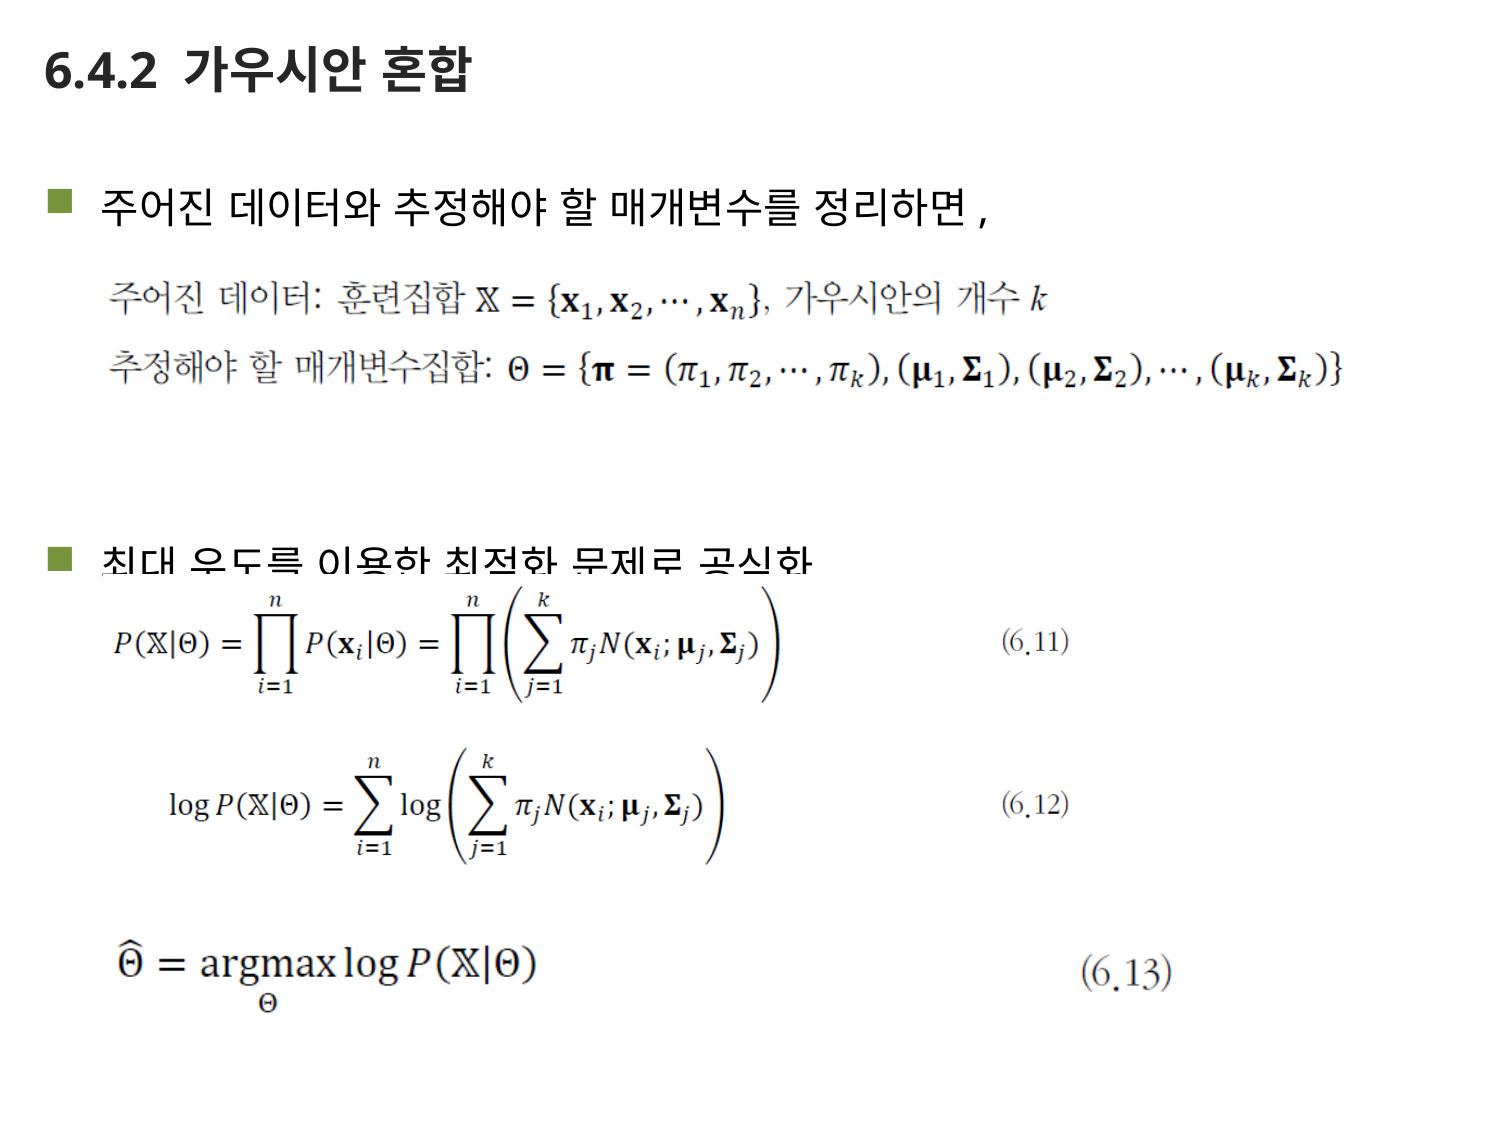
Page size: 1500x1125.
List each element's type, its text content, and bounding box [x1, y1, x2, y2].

picture [102, 928, 1176, 1024]
list 주어진 데이터와 추정해야 할 매개변수를 정리하면, 최대 우도를 이용한 최적화 문제로 공식화 [29, 148, 1459, 1083]
picture [103, 573, 1076, 868]
picture [102, 266, 1349, 396]
title 6.4.2 가우시안 혼합 [29, 23, 1270, 114]
